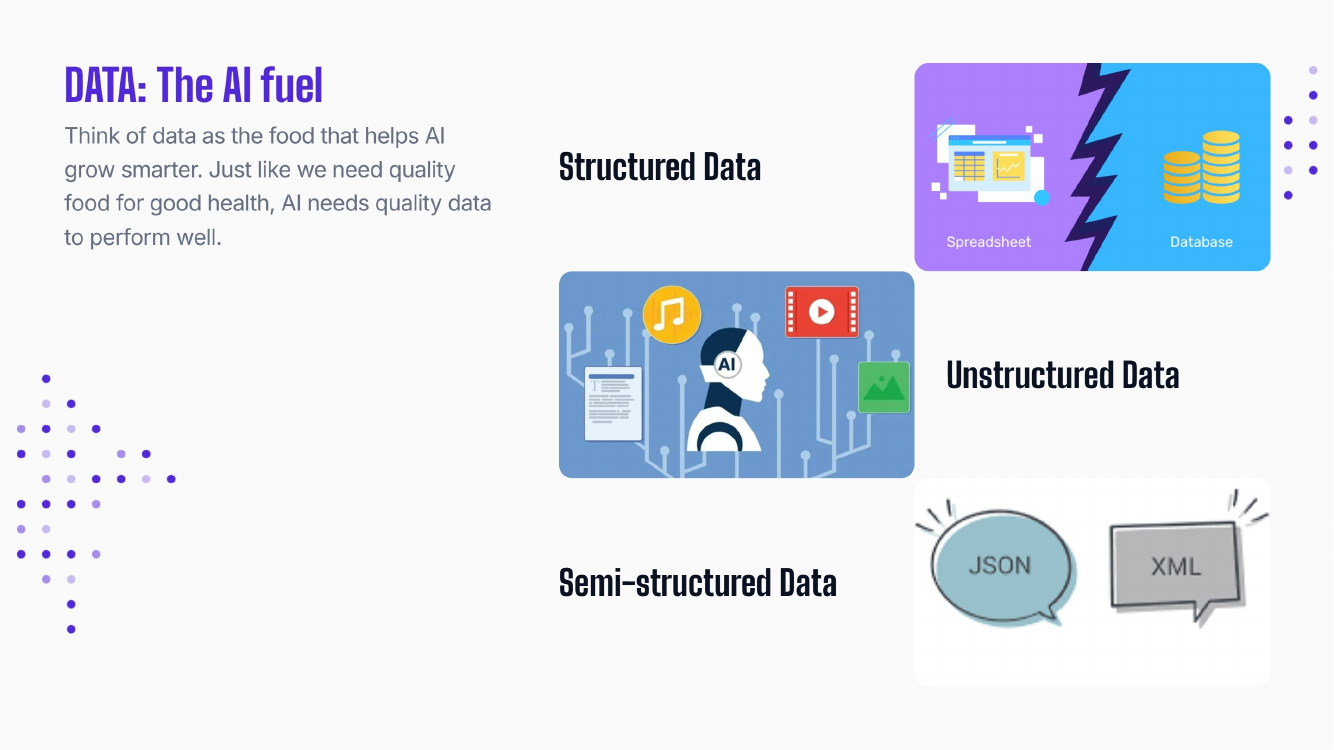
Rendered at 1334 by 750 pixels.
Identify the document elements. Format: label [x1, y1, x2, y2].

text_box [0, 0, 1334, 750]
